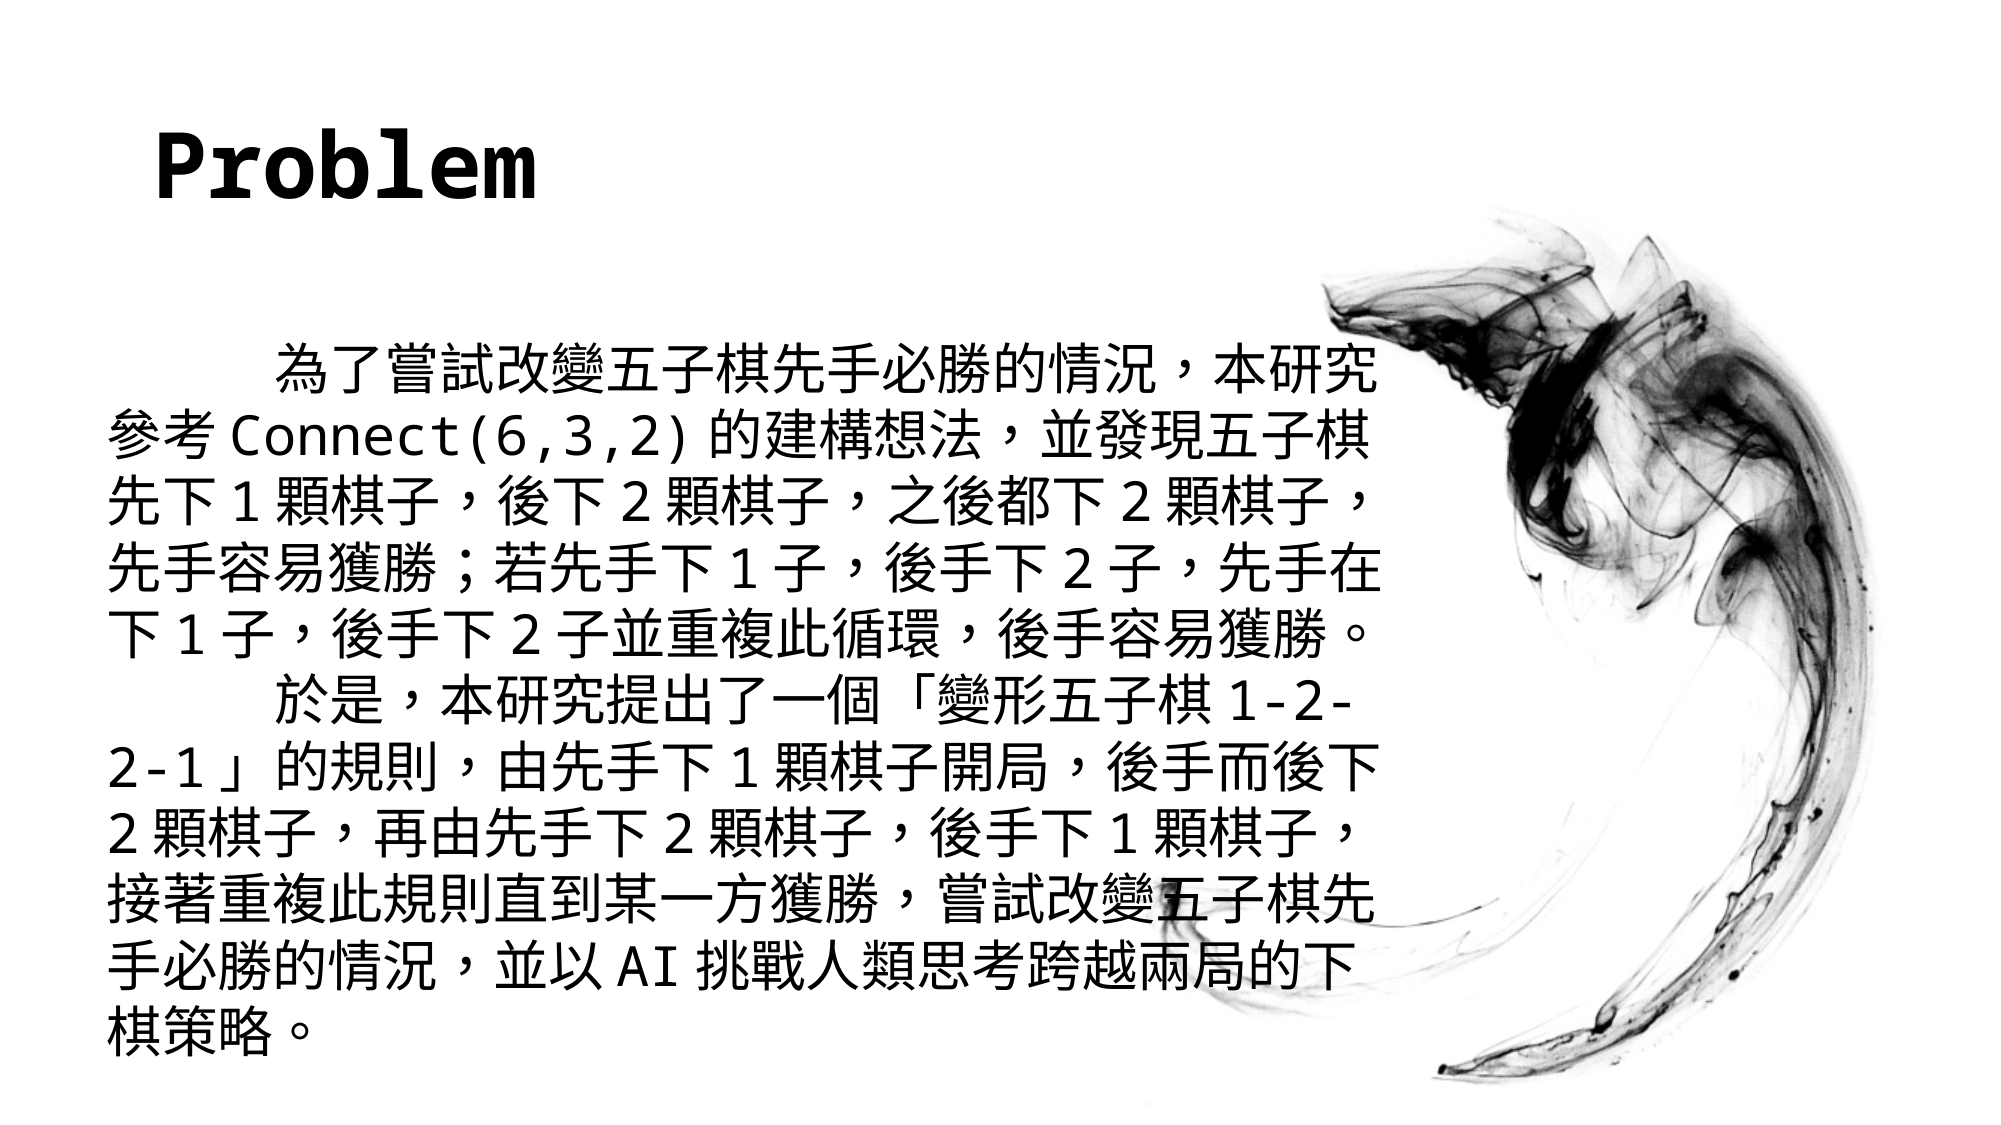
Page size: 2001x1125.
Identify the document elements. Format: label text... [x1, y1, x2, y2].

list 為了嘗試改變五子棋先手必勝的情況，本研究參考Connect(6,3,2)的建構想法，並發現五子棋先下1顆棋子，後下2顆棋子，之後都下2顆棋子，先手容易獲勝；若先手下1子，後手下2子，先手在下1子，後手下2子並重複此循環，後手容易獲勝。 於是，本研究提出了一個「變形五子棋1-2-2-1」的規則，由先手下1顆棋子開局，後手而後下2顆棋子，再由先手下2顆棋子，後手下1顆棋子，接著重複此規則直到某一方獲勝，嘗試改變五子棋先手必勝的情況，並以AI挑戰人類思考跨越兩局的下棋策略。 [91, 326, 1026, 1093]
title Problem [137, 59, 1863, 278]
picture [1026, 153, 2000, 1125]
